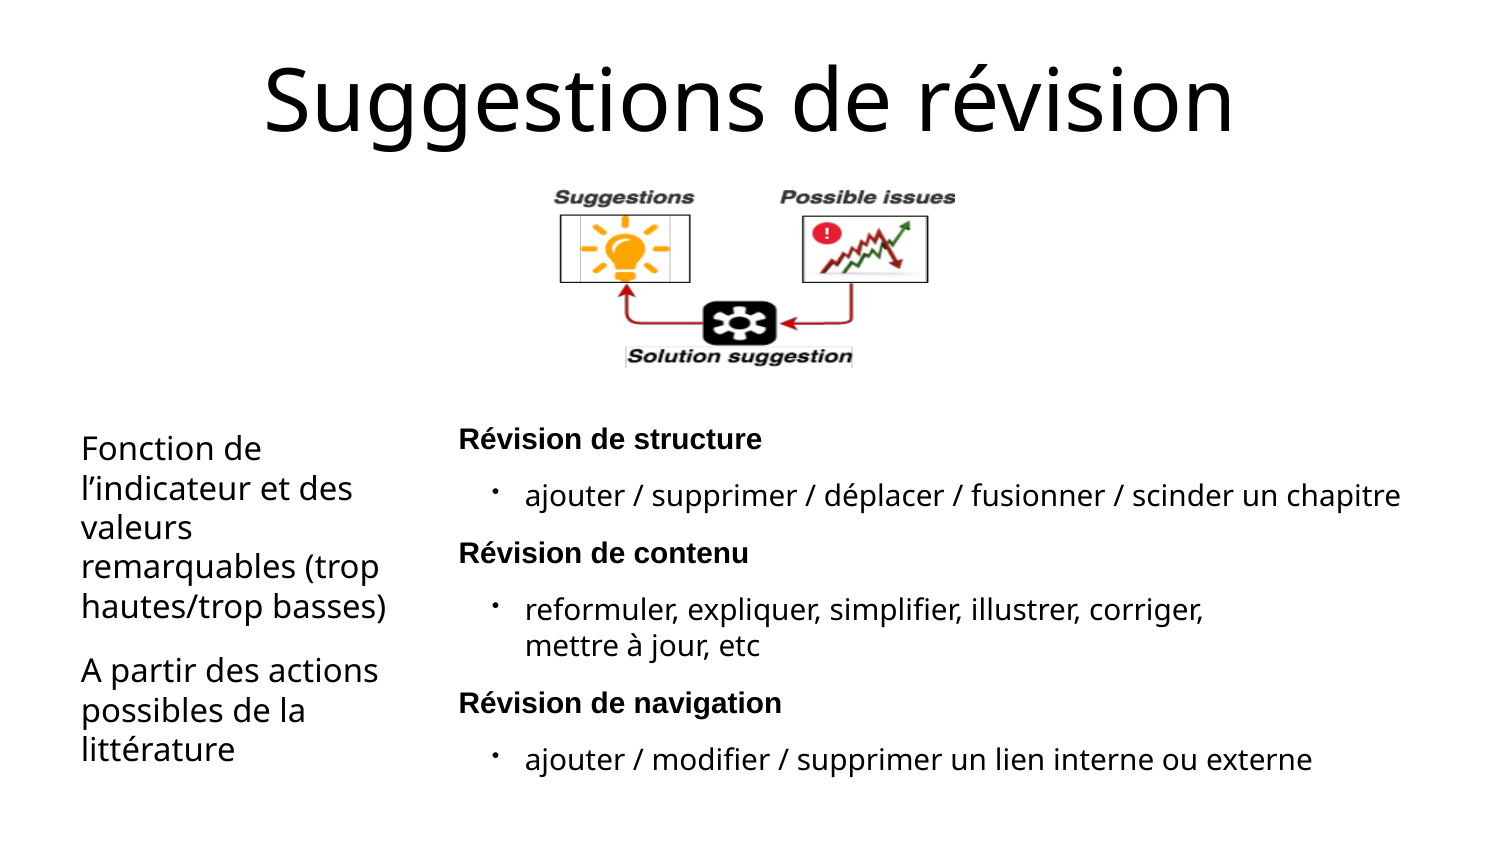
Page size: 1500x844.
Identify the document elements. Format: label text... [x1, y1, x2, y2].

picture [544, 186, 956, 368]
list Fonction de l’indicateur et des valeurs remarquables (trop hautes/trop basses) A partir des actions possibles de la littérature [75, 405, 399, 791]
text_box Révision de structure ajouter / supprimer / déplacer / fusionner / scinder un chapitre Révision de contenu reformuler, expliquer, simplifier, illustrer, corriger, mettre à jour, etc Révision de navigation ajouter / modifier / supprimer un lien interne ou externe [453, 413, 1500, 783]
title Suggestions de révision [109, 37, 1391, 156]
